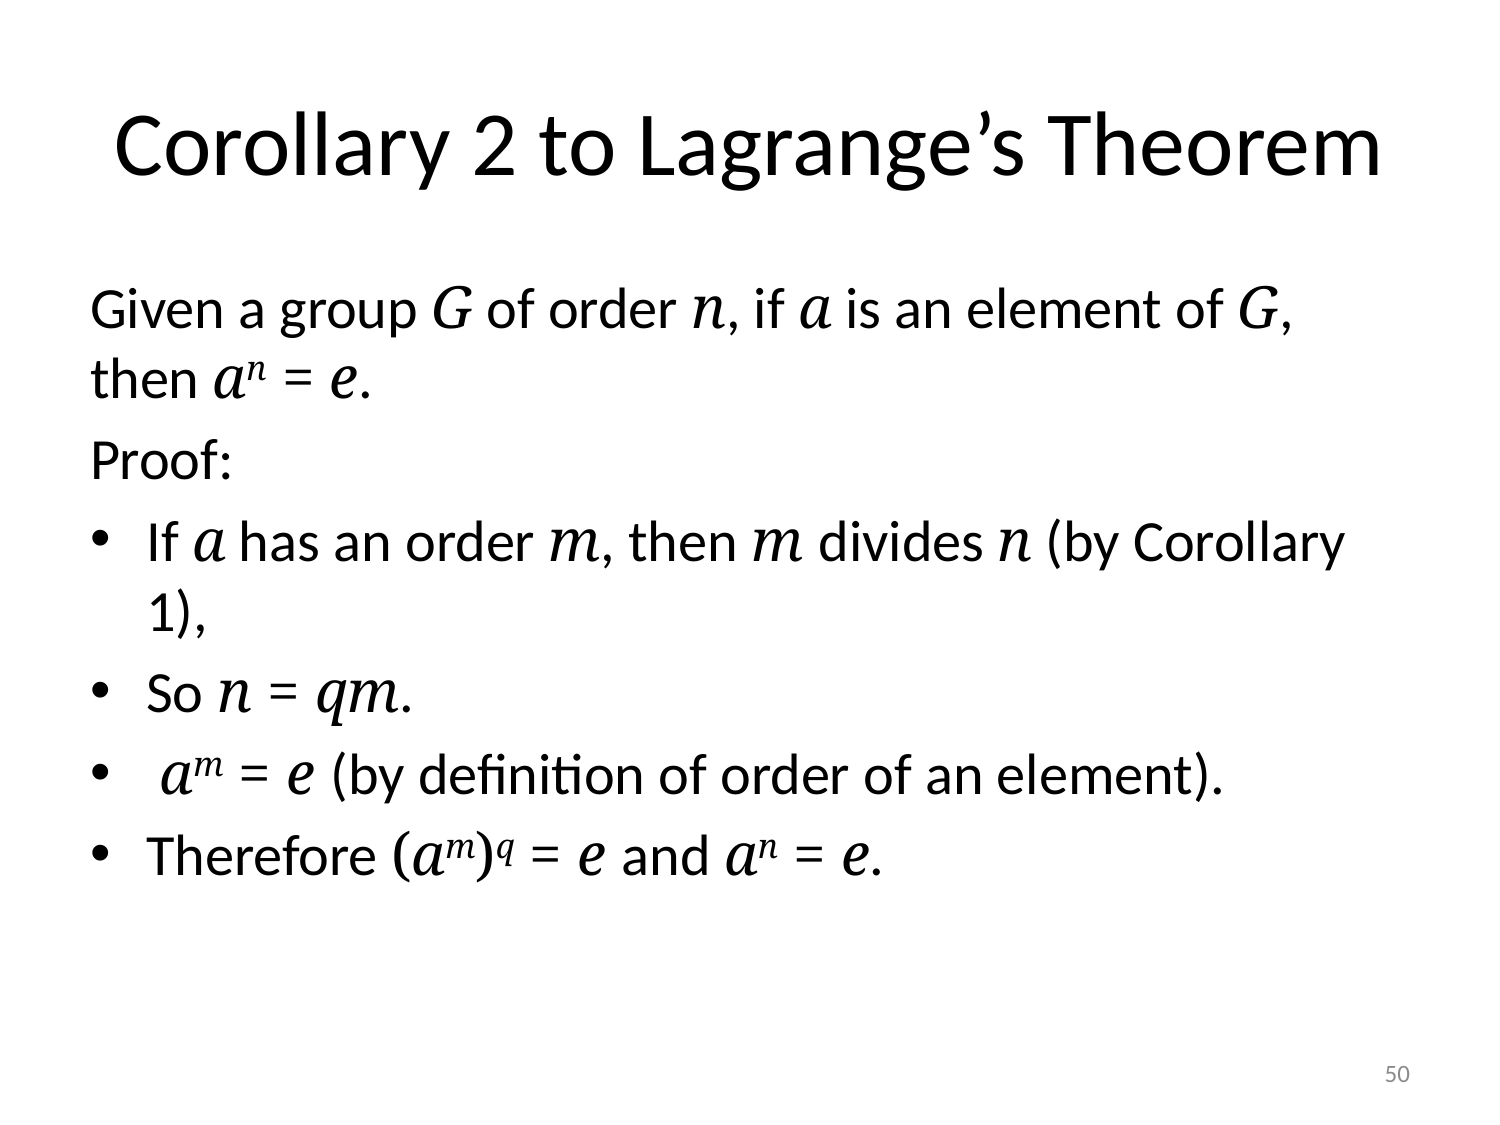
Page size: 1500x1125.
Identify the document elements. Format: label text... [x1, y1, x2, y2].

slide_number 50 [1074, 1042, 1425, 1103]
title Corollary 2 to Lagrange’s Theorem [75, 45, 1425, 233]
list Given a group G of order n, if a is an element of G, then an = e. Proof: If a has an order m, then m divides n (by Corollary 1), So n = qm. am = e (by definition of order of an element). Therefore (am)q = e and an = e. [75, 262, 1425, 1005]
